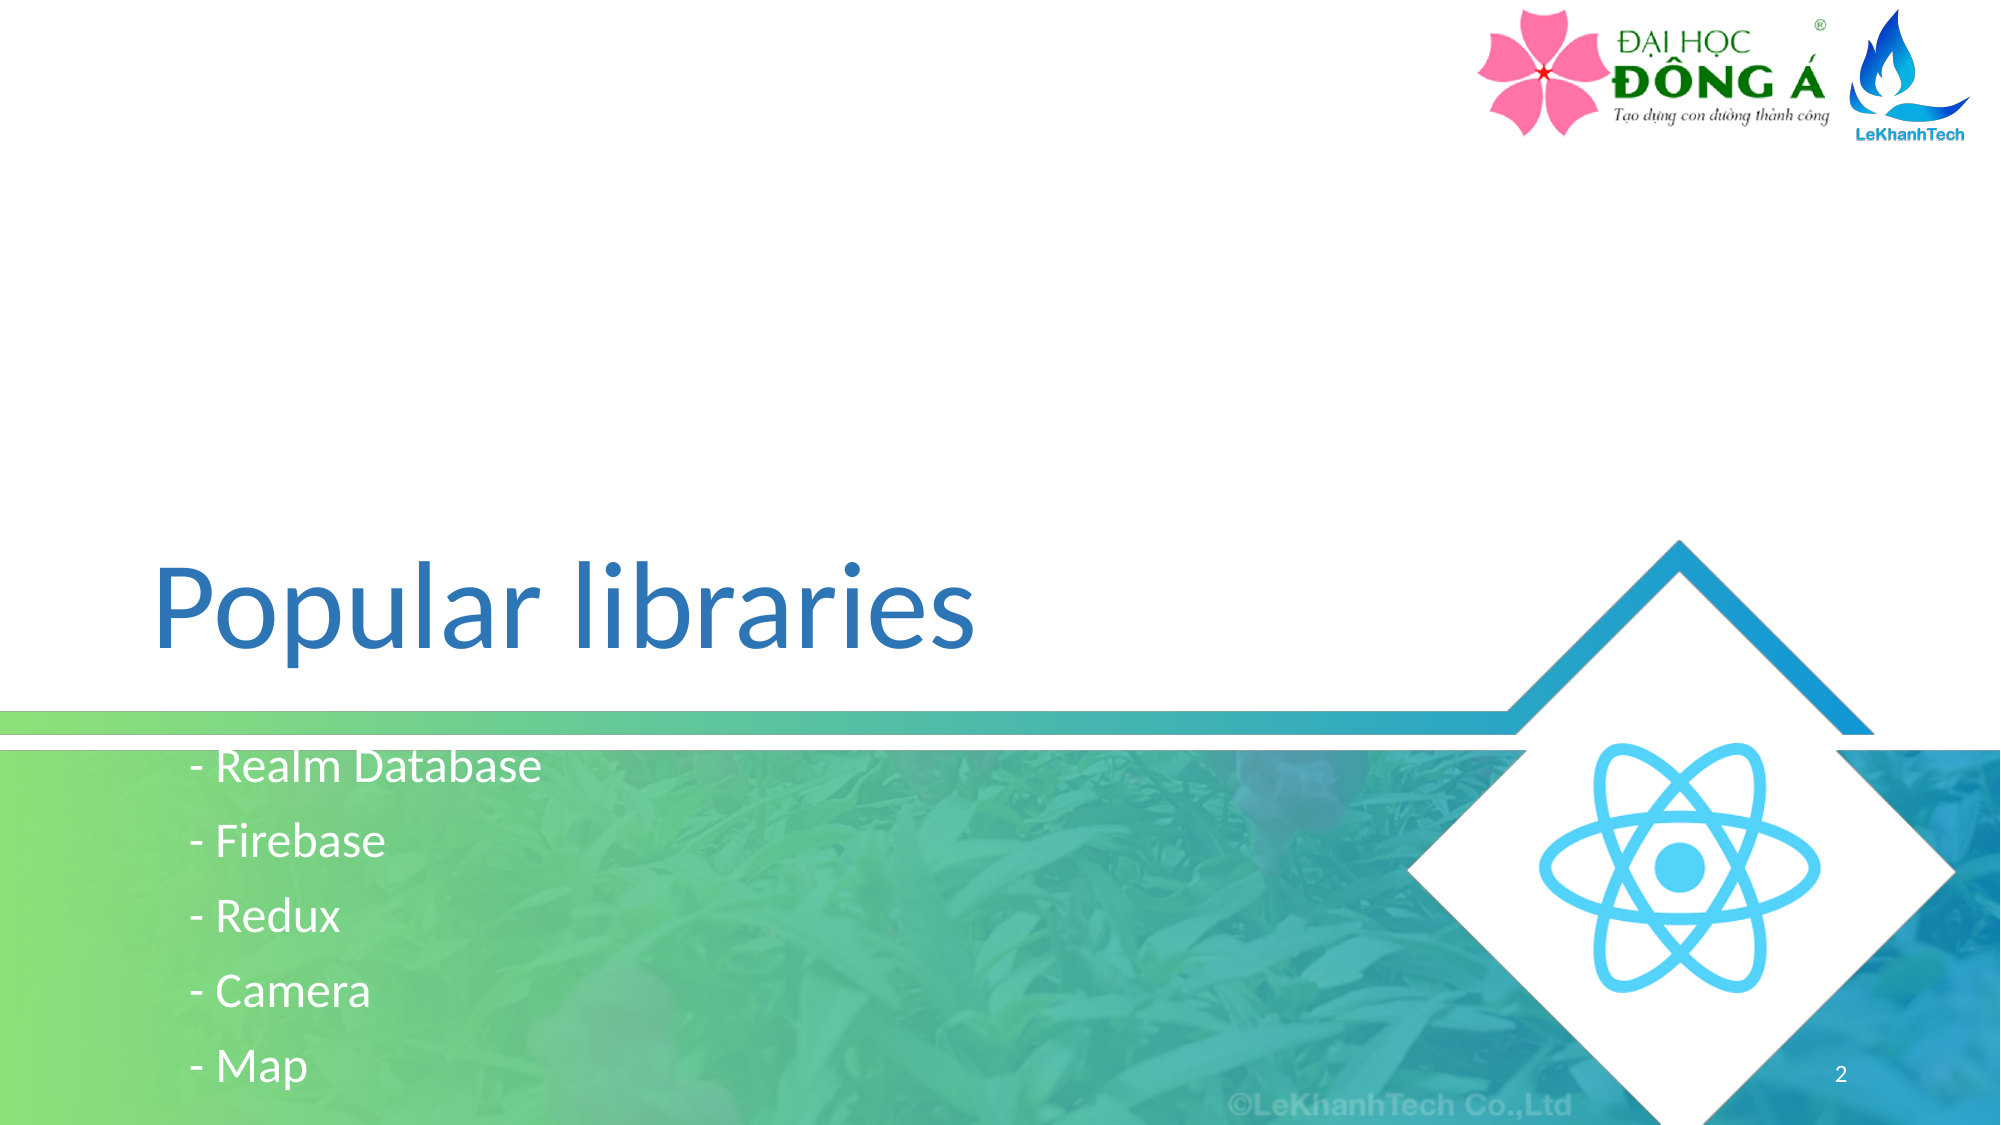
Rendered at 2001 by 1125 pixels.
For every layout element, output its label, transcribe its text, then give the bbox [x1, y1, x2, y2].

list - Realm Database - Firebase - Redux - Camera - Map [136, 732, 1862, 1125]
picture [1465, 5, 1980, 144]
title Popular libraries [136, 214, 1862, 683]
slide_number 2 [1412, 1042, 1863, 1103]
picture [0, 540, 2000, 1125]
